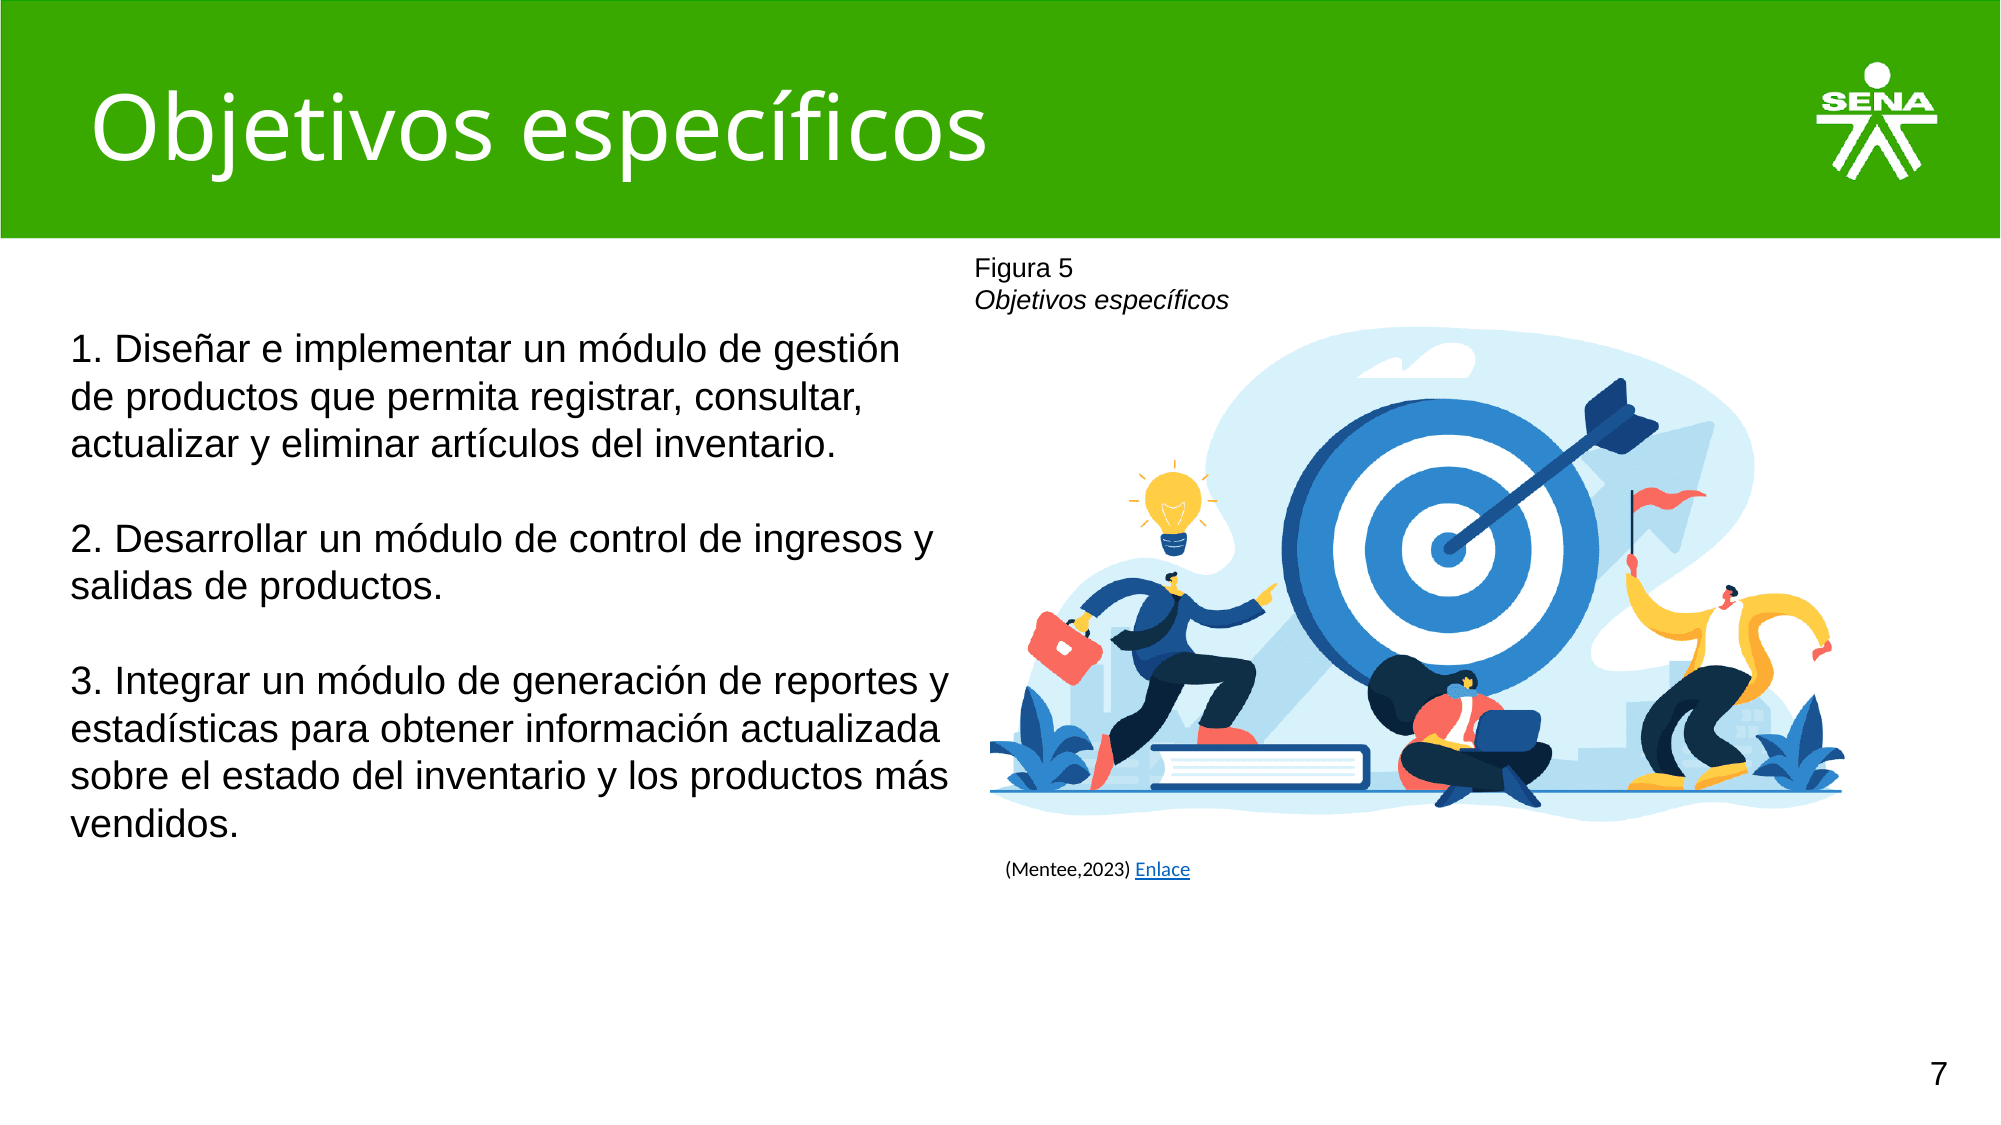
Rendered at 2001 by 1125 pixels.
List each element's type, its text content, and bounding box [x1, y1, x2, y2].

text_box (Mentee,2023) Enlace [990, 849, 1746, 903]
text_box Figura 5 Objetivos específicos [959, 235, 1349, 331]
text_box 7 [1914, 1038, 1958, 1100]
text_box 1. Diseñar e implementar un módulo de gestión de productos que permita registrar, consultar, actualizar y eliminar artículos del inventario. 2. Desarrollar un módulo de control de ingresos y salidas de productos. 3. Integrar un módulo de generación de reportes y estadísticas para obtener información actualizada sobre el estado del inventario y los productos más vendidos. [55, 307, 969, 1058]
picture [0, 0, 2001, 1125]
title Objetivos específicos [74, 18, 1800, 236]
